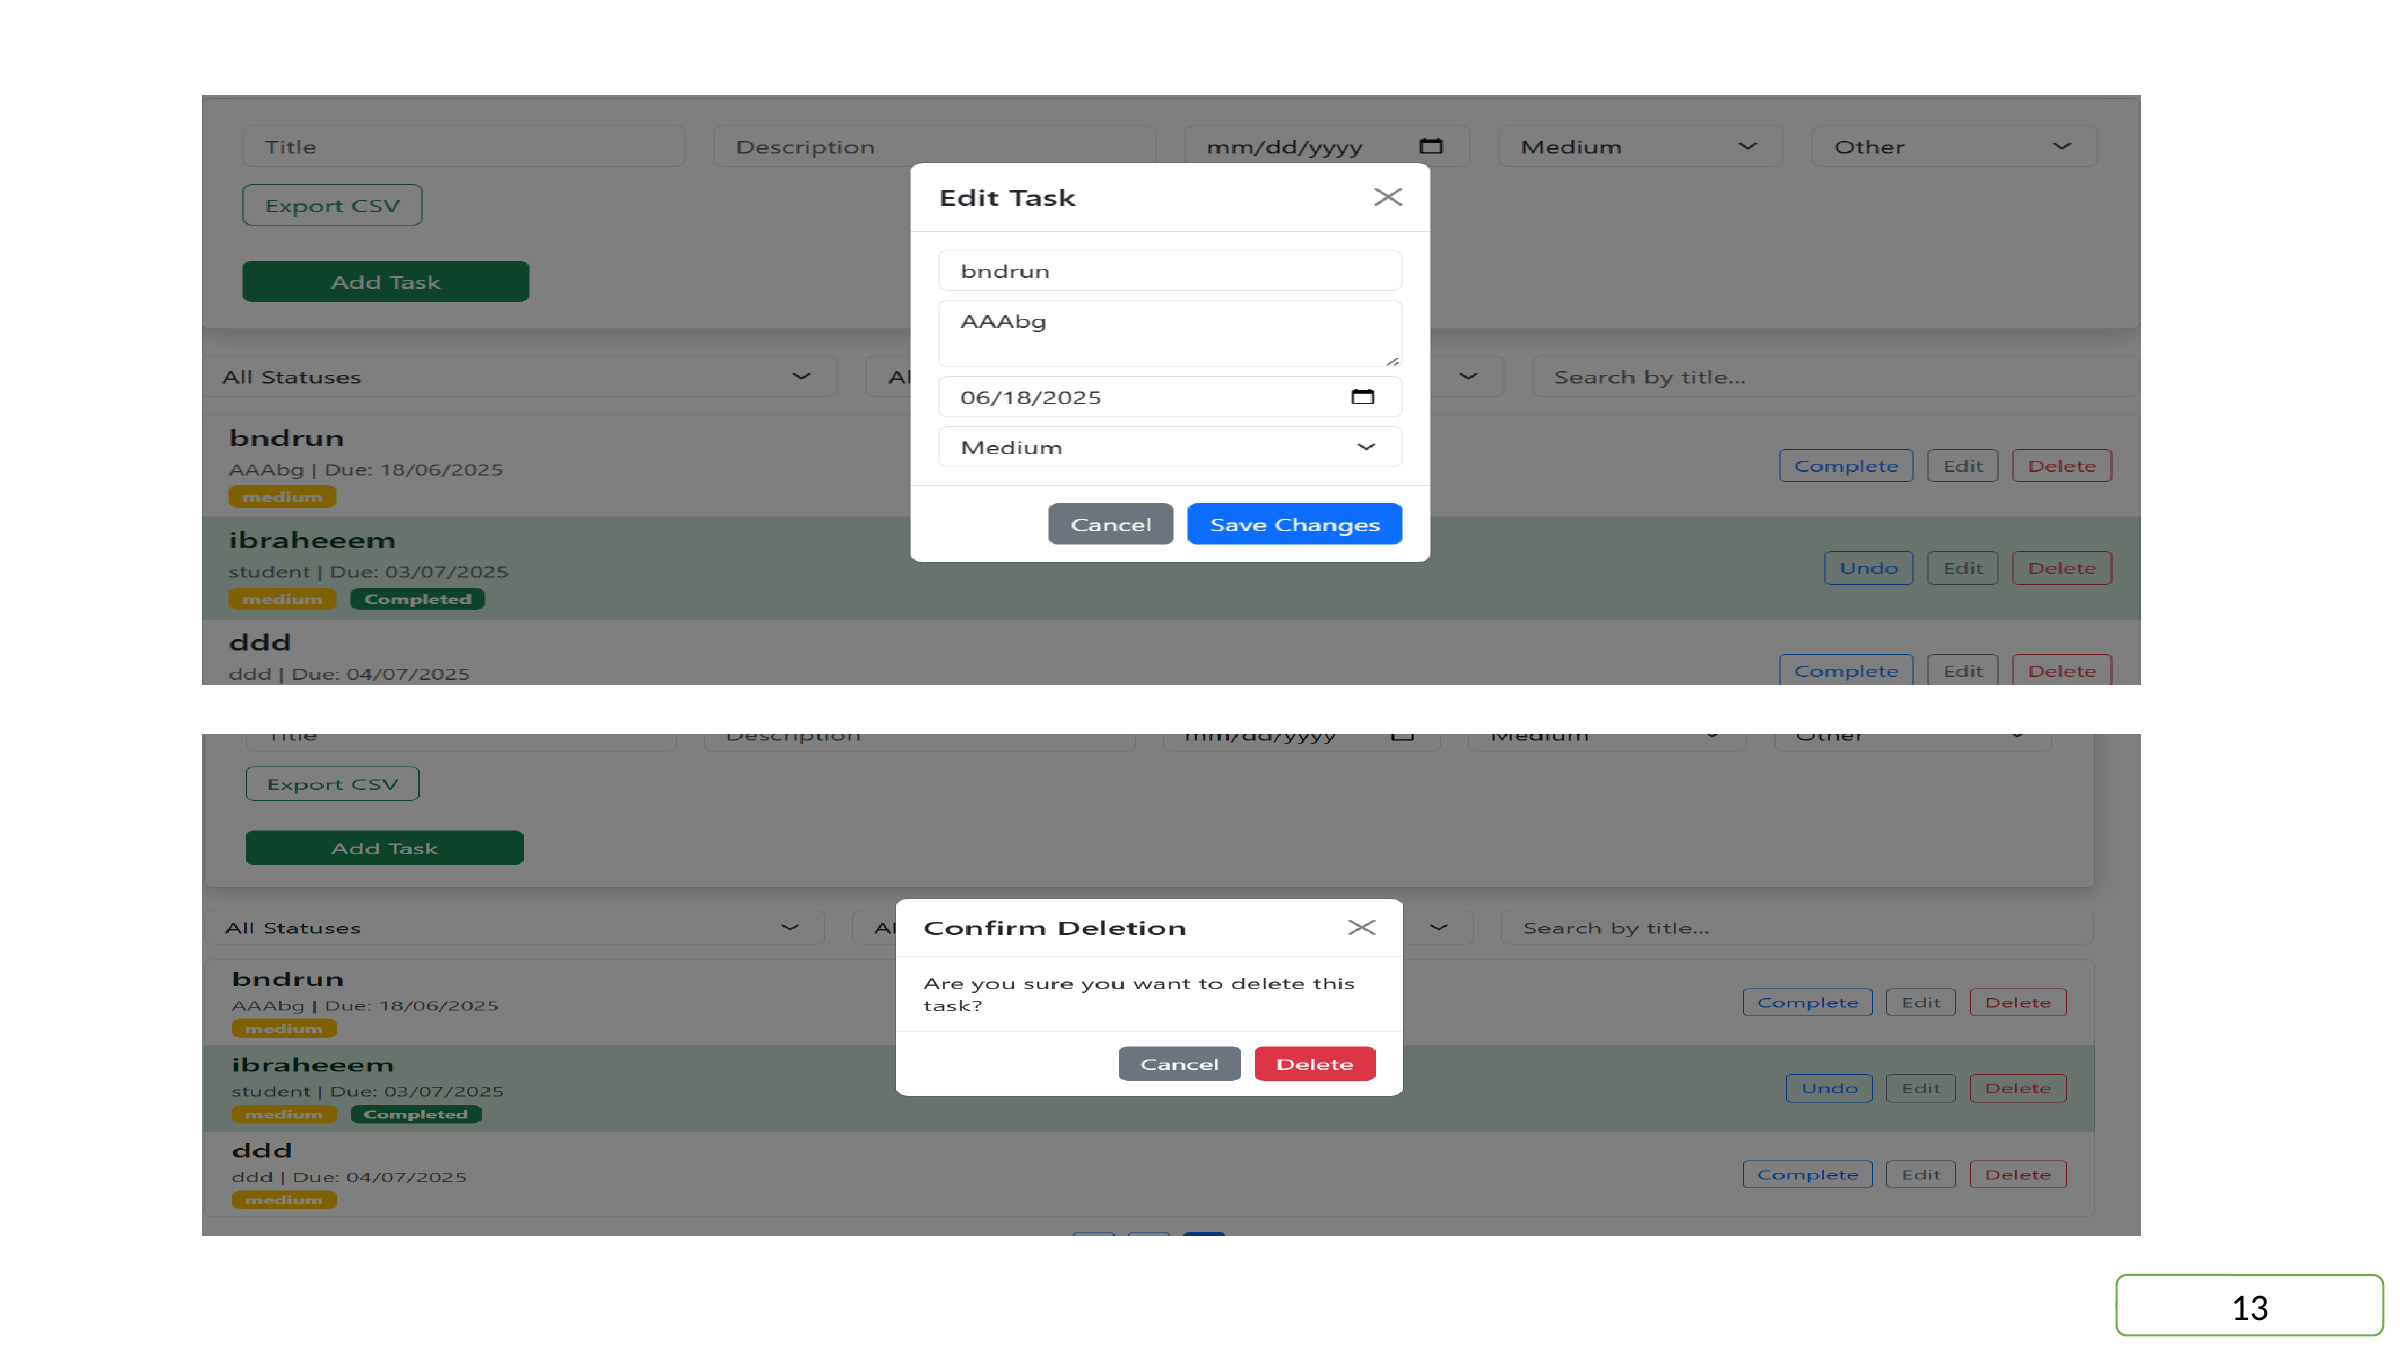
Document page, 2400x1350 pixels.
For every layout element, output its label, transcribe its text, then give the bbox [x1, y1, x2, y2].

text_box 13 [2115, 1273, 2385, 1337]
picture [2106, 1271, 2389, 1339]
picture [201, 734, 2141, 1236]
picture [201, 95, 2141, 700]
